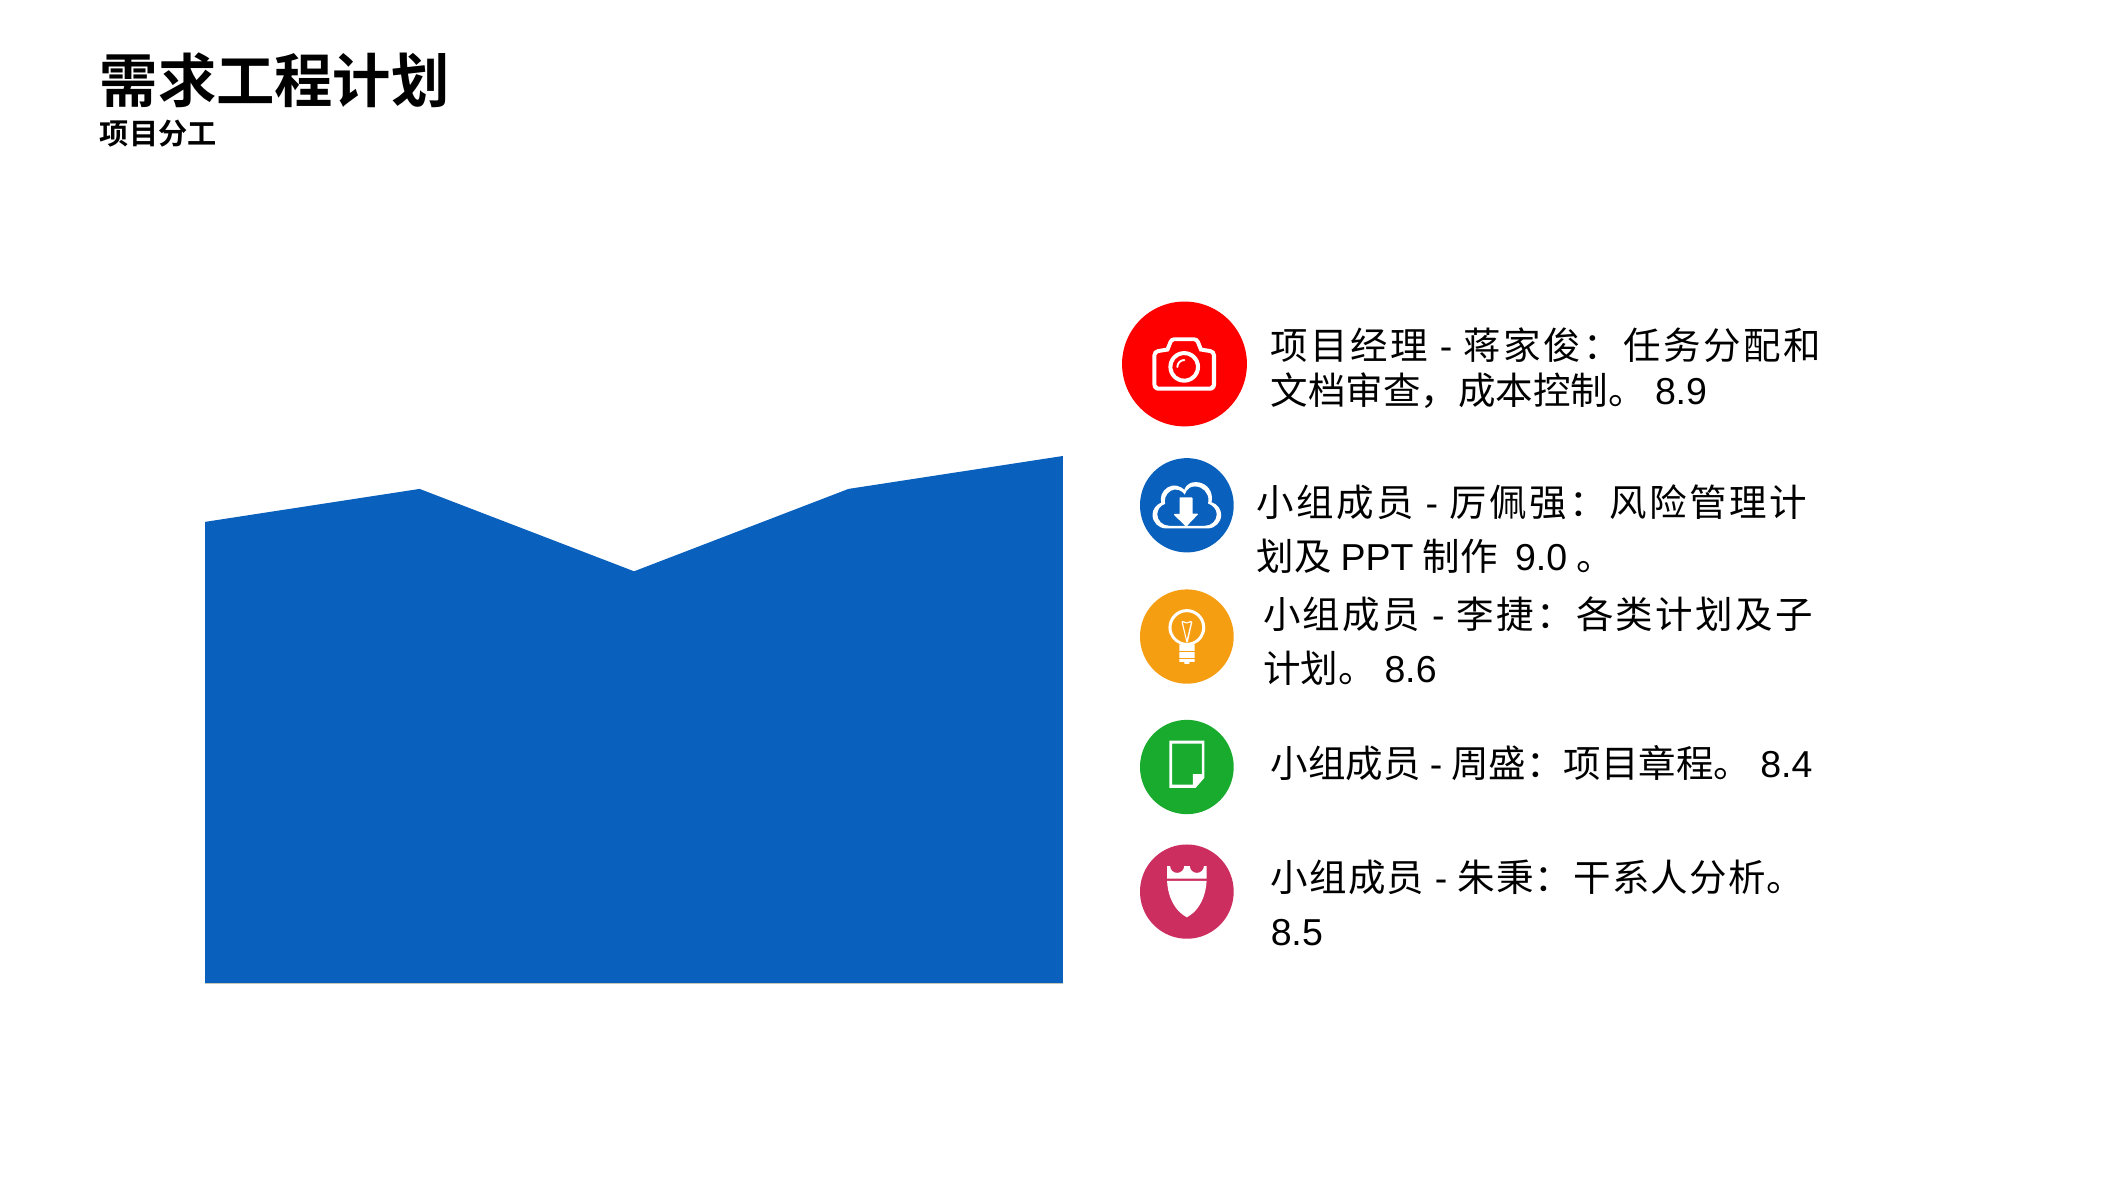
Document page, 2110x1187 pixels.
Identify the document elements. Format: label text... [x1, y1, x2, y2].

text_box [1138, 843, 1235, 940]
text_box 需求工程计划 [99, 43, 606, 115]
text_box [1138, 588, 1235, 685]
text_box 小组成员-李捷：各类计划及子计划。8.6 [1255, 578, 1822, 695]
text_box [1138, 457, 1235, 554]
text_box 项目经理-蒋家俊：任务分配和文档审查，成本控制。8.9 [1263, 317, 1829, 416]
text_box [1167, 865, 1207, 918]
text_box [1168, 609, 1206, 664]
text_box [1121, 300, 1248, 428]
chart [187, 394, 1081, 996]
text_box [1138, 718, 1235, 816]
text_box 小组成员-朱秉：干系人分析。8.5 [1262, 840, 1822, 957]
text_box 项目分工 [99, 115, 629, 151]
text_box 小组成员-周盛：项目章程。8.4 [1262, 727, 1829, 789]
text_box [1169, 740, 1205, 788]
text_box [1152, 337, 1216, 391]
text_box 小组成员-厉佩强：风险管理计划及PPT制作 9.0。 [1248, 466, 1815, 582]
text_box [1152, 482, 1222, 529]
